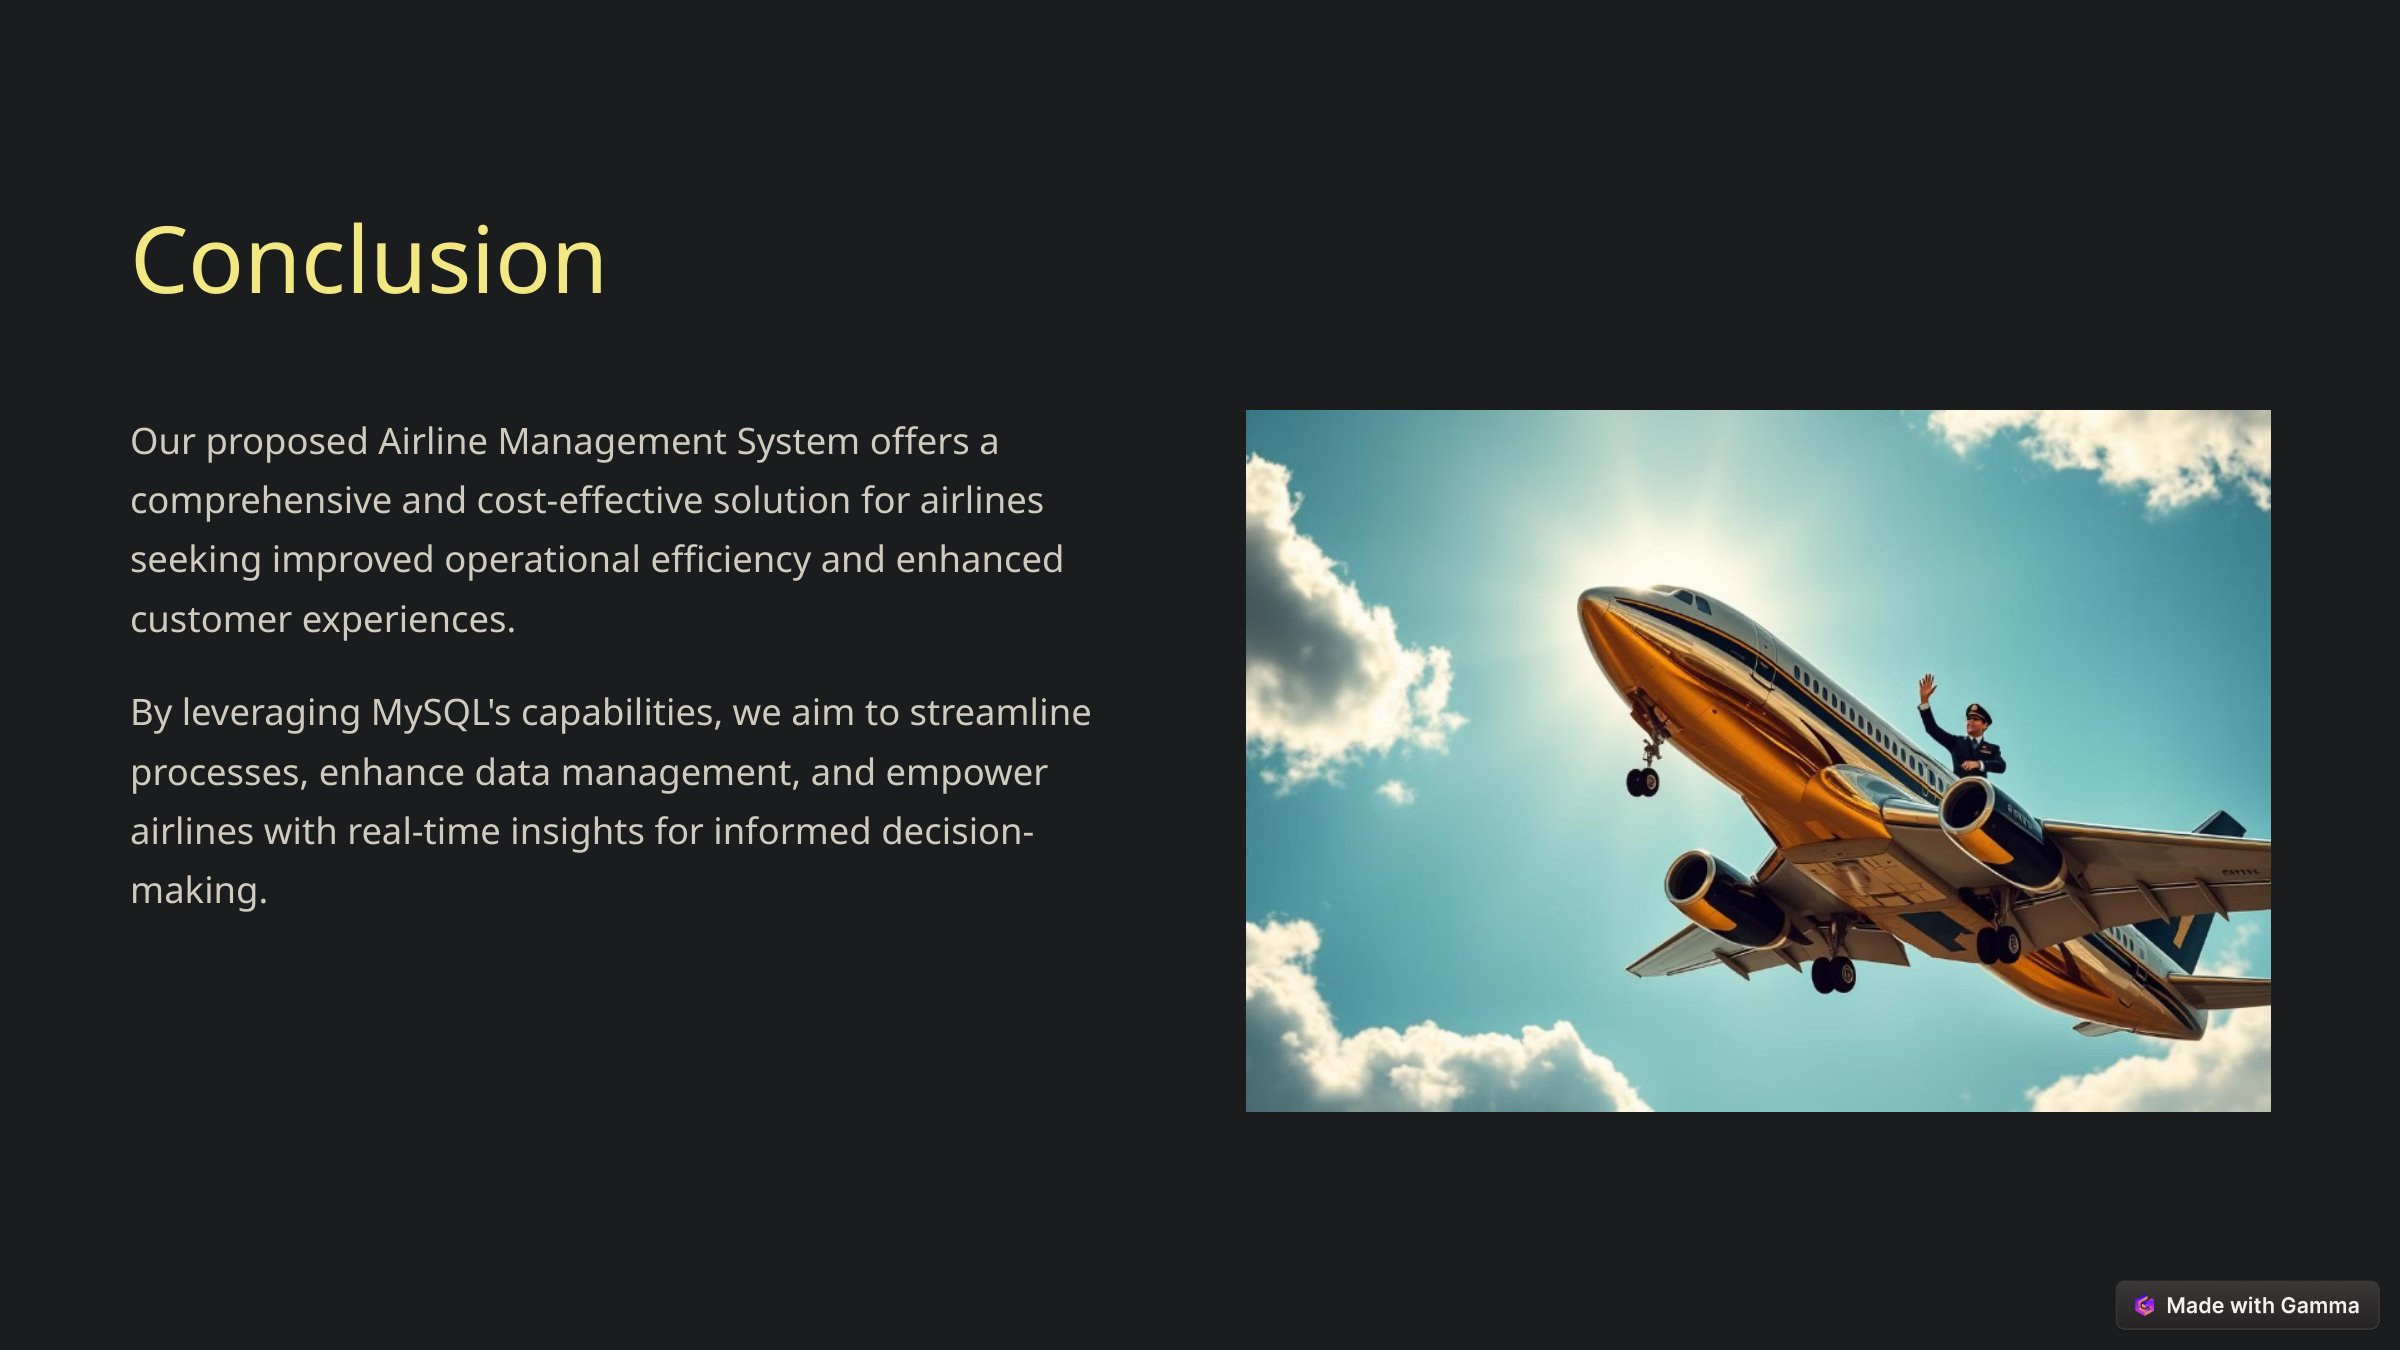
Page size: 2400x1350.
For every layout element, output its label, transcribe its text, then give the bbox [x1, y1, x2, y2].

picture [1246, 410, 2271, 1112]
text_box Conclusion [130, 196, 1061, 313]
text_box By leveraging MySQL's capabilities, we aim to streamline processes, enhance data management, and empower airlines with real-time insights for informed decision-making. [130, 673, 1155, 912]
picture [2106, 1271, 2389, 1339]
text_box Our proposed Airline Management System offers a comprehensive and cost-effective solution for airlines seeking improved operational efficiency and enhanced customer experiences. [130, 402, 1155, 641]
